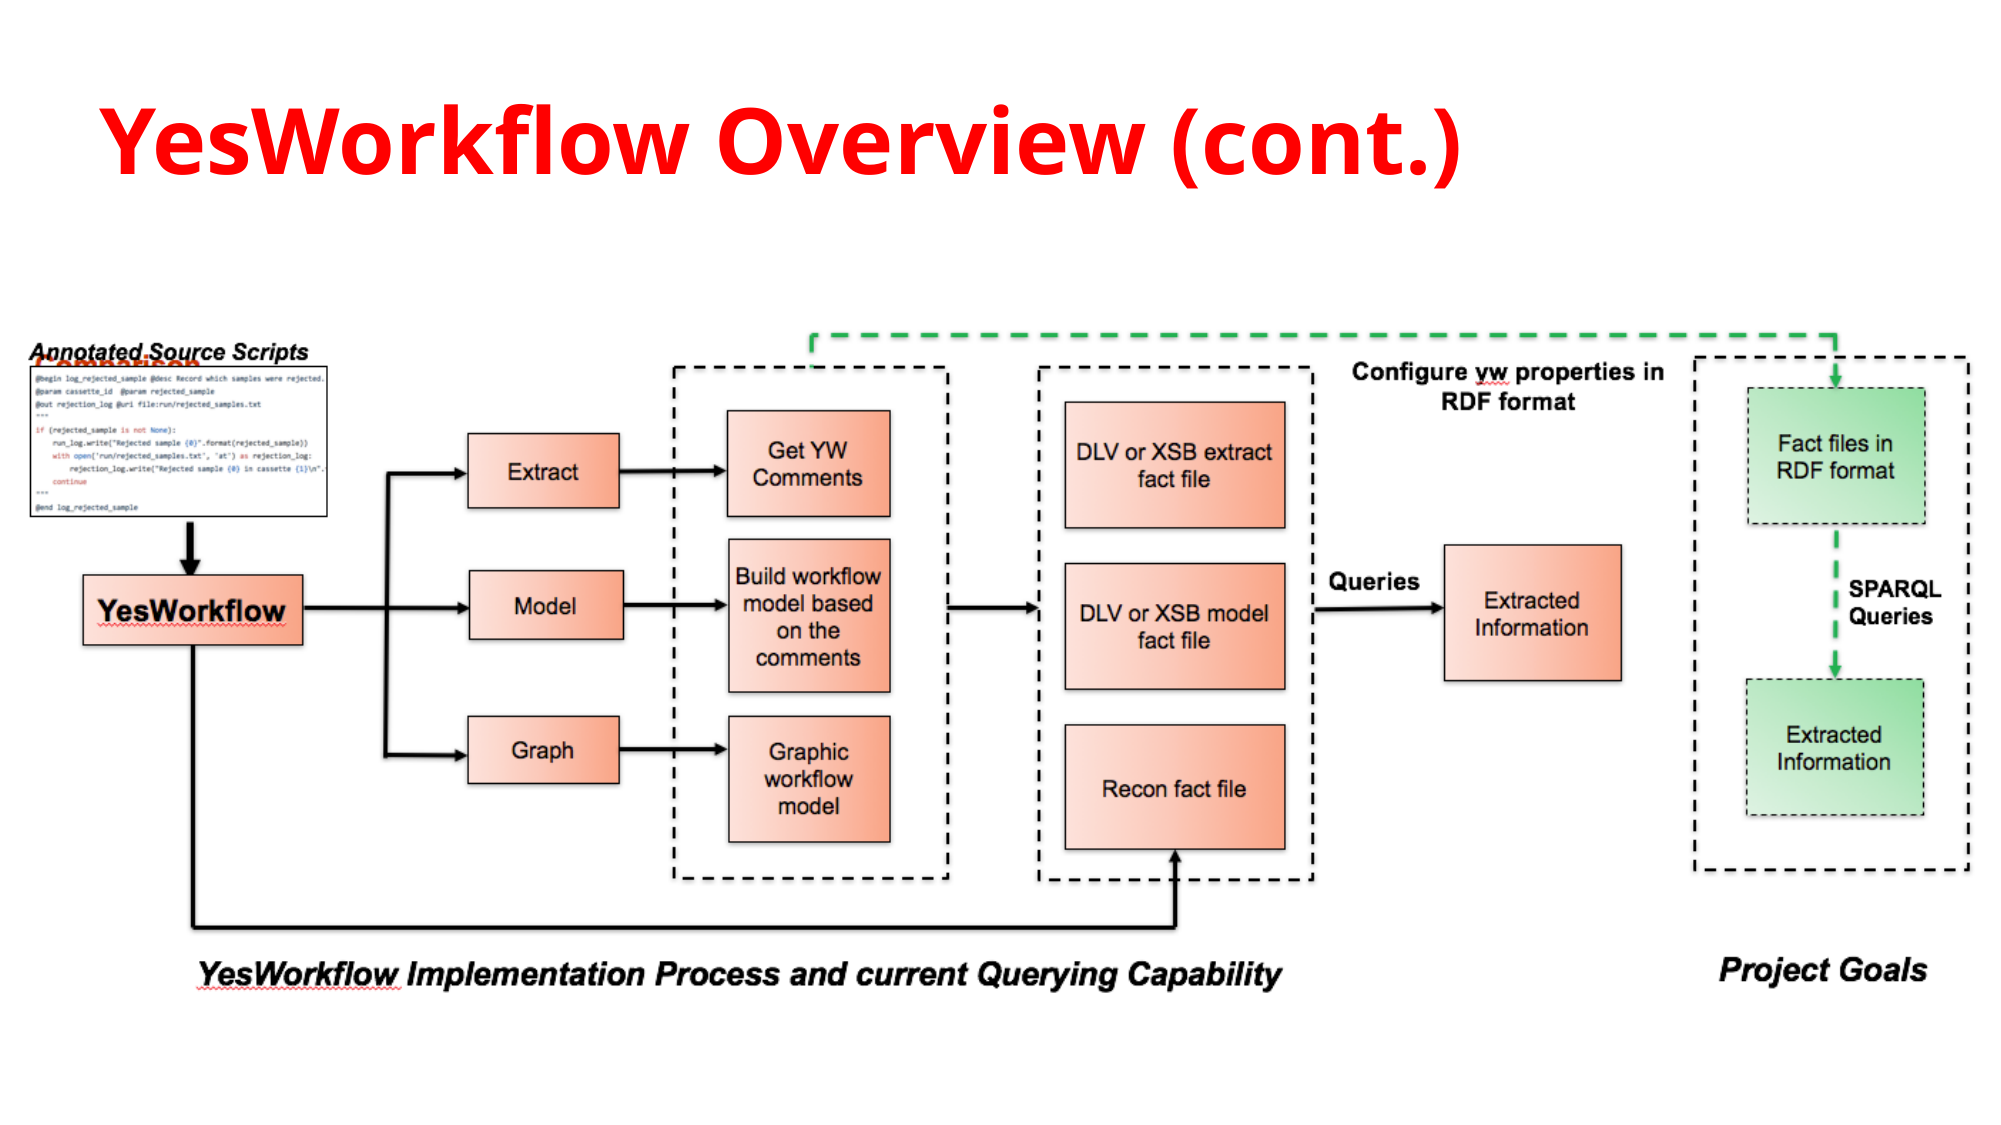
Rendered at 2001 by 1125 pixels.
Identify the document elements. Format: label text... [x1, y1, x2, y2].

title YesWorkflow Overview (cont.) [84, 46, 1937, 244]
picture [20, 326, 2000, 1000]
